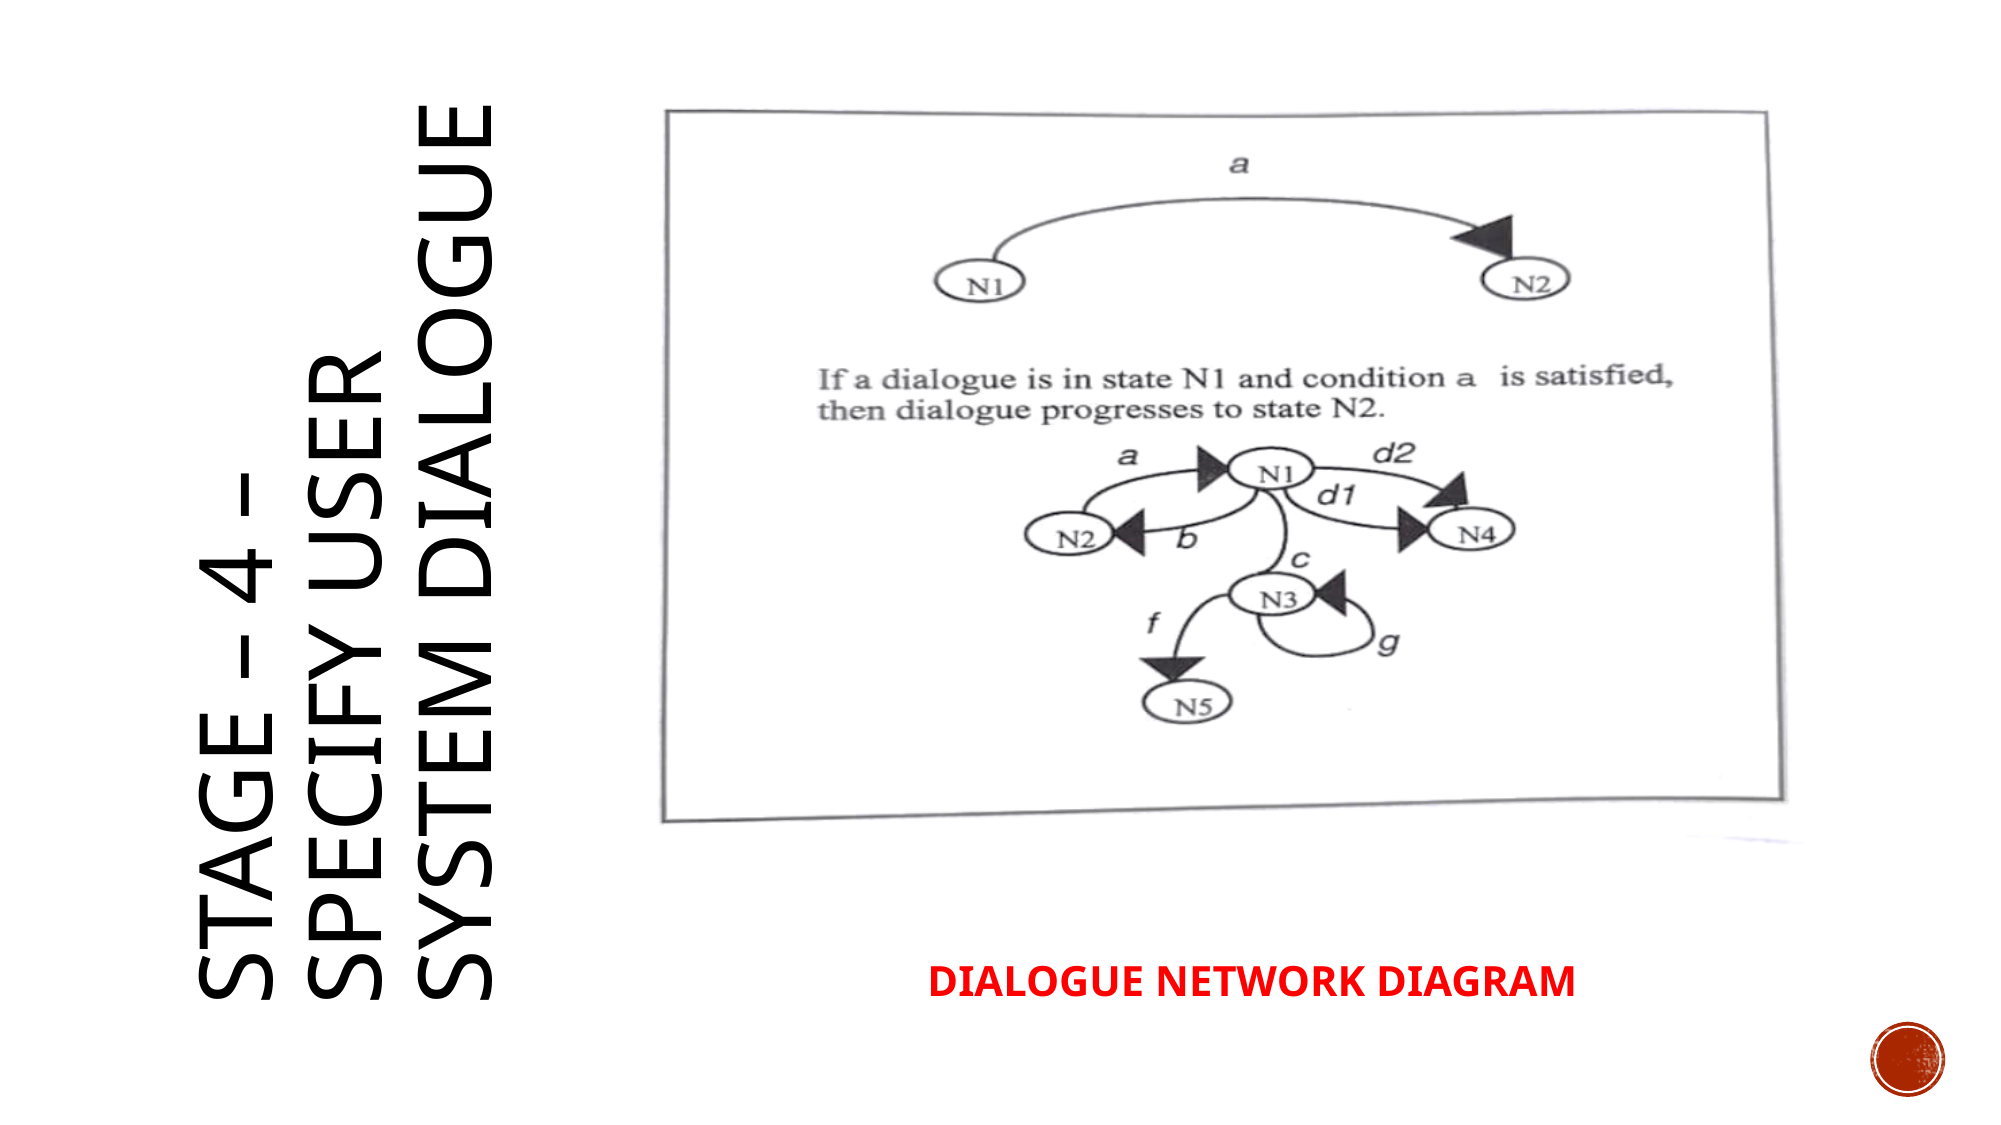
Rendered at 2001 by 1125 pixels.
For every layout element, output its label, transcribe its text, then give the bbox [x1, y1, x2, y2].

text_box STAGE – 4 – SPECIFY USER SYSTEM DIALOGUE [175, 79, 523, 1021]
picture [1885, 1080, 1930, 1091]
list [822, 0, 1592, 1062]
text_box DIALOGUE NETWORK DIAGRAM [522, 886, 1982, 1080]
picture [609, 79, 822, 849]
picture [1876, 1080, 1940, 1097]
picture [1592, 79, 1805, 849]
